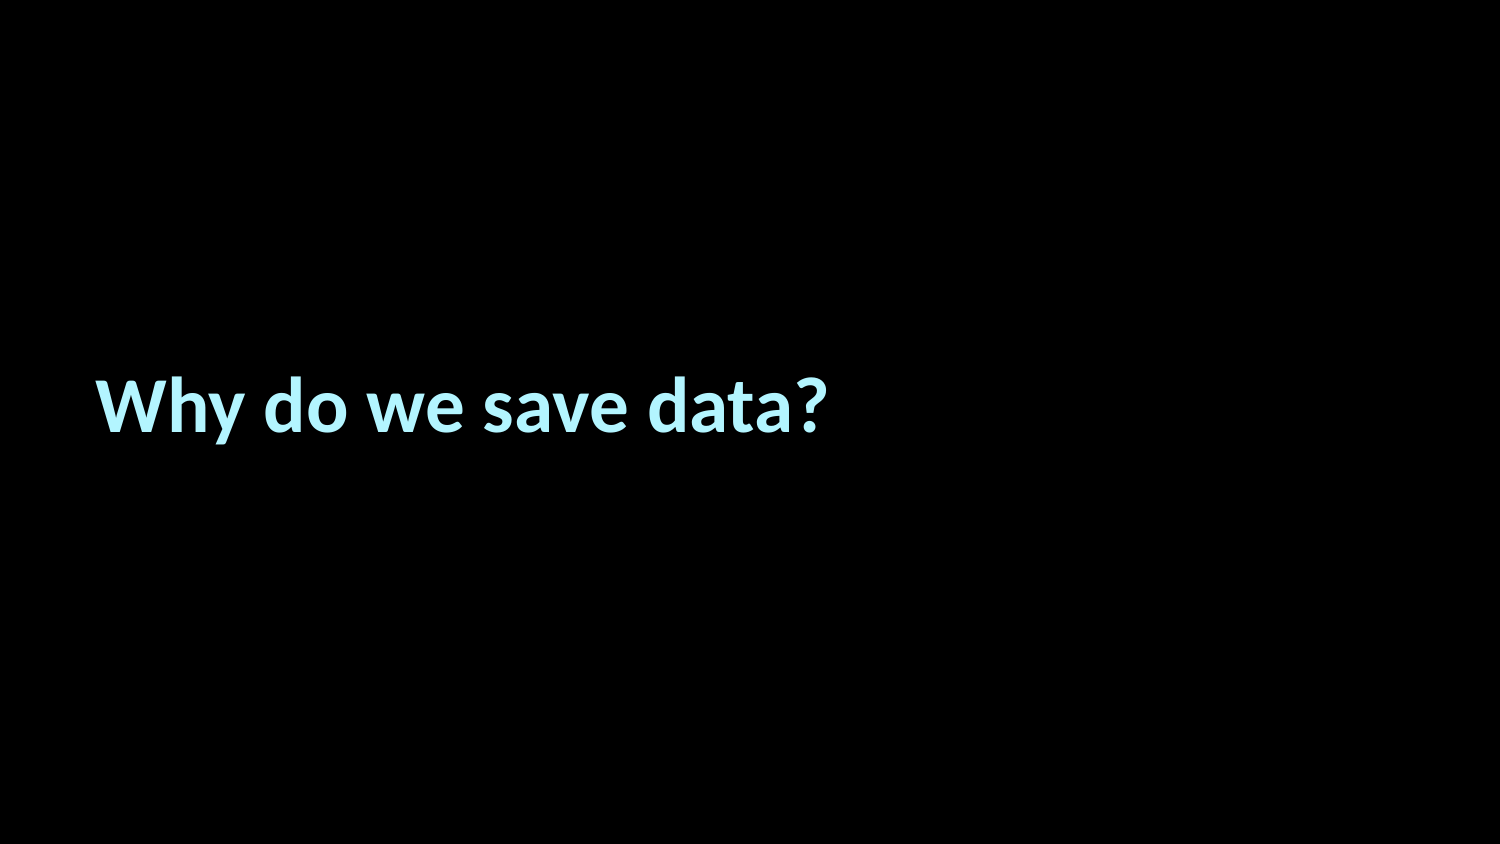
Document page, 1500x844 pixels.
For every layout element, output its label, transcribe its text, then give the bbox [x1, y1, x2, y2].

title Why do we save data? [86, 297, 1412, 458]
